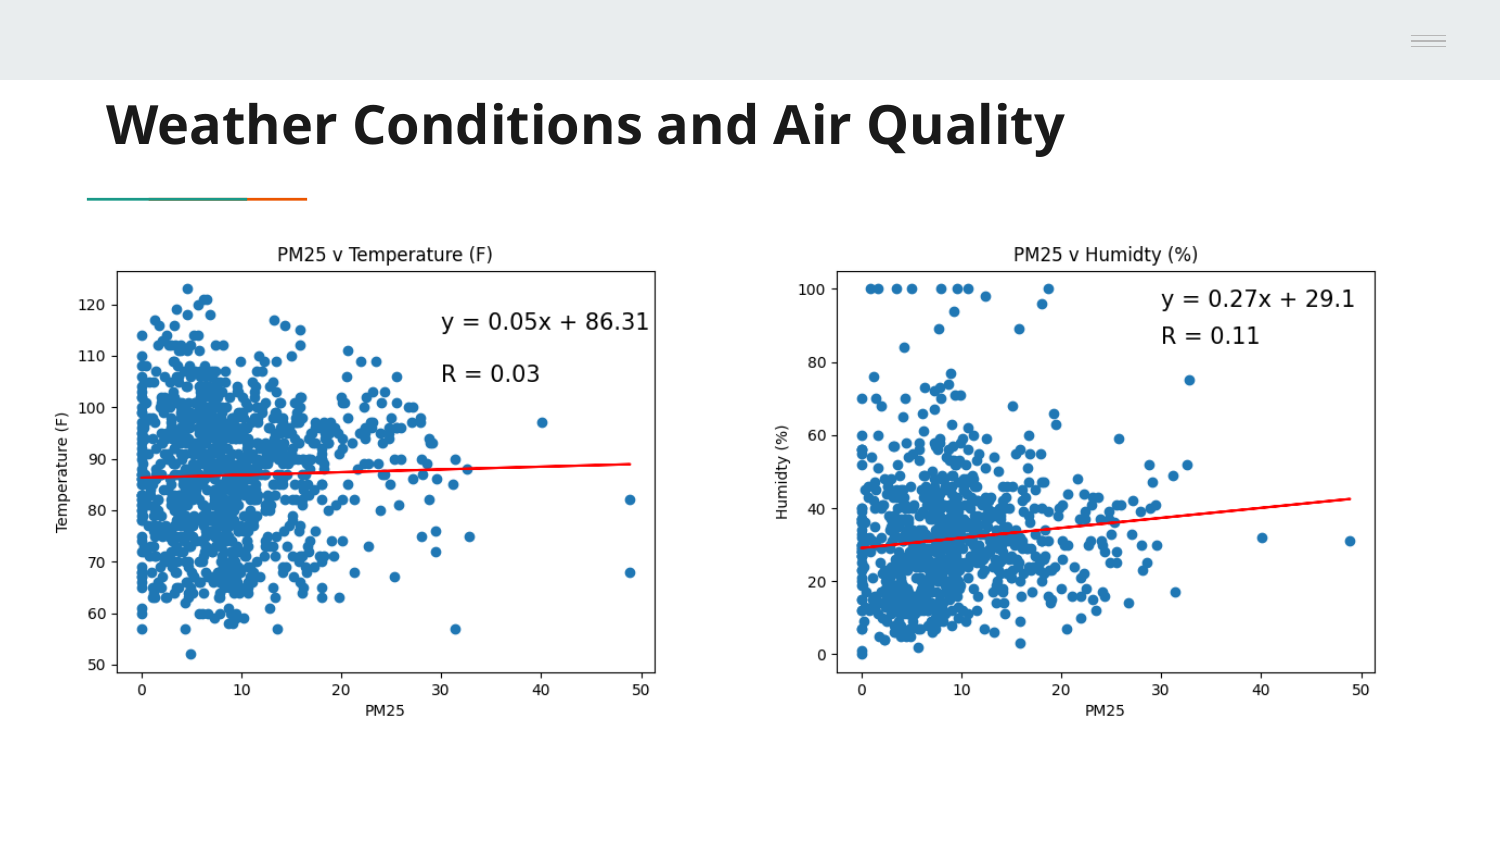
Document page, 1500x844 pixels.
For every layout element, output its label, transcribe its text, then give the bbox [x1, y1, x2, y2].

title Weather Conditions and Air Quality [91, 75, 1387, 170]
picture [29, 208, 725, 730]
picture [749, 208, 1445, 730]
